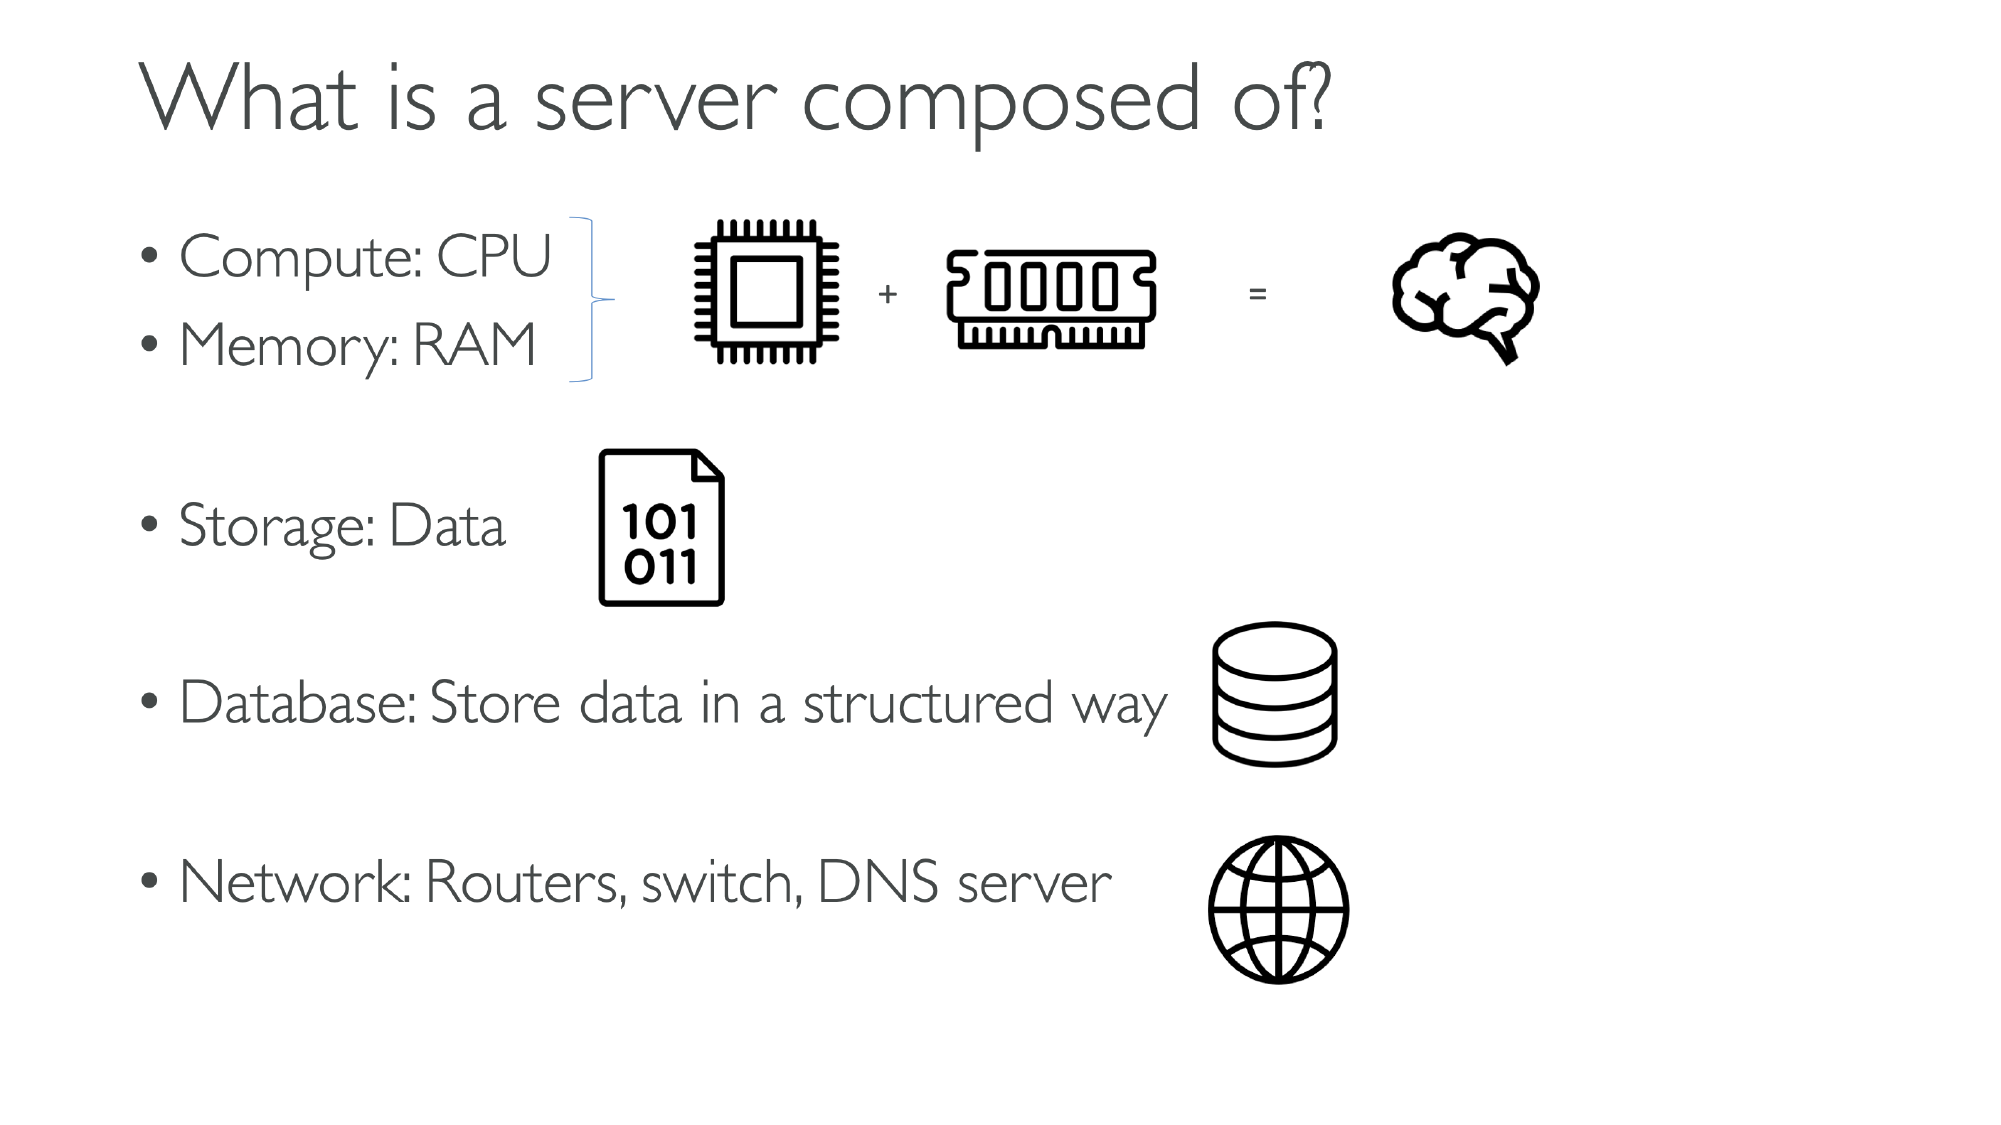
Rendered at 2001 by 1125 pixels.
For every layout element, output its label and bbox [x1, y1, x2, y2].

picture [0, 12, 2000, 1014]
